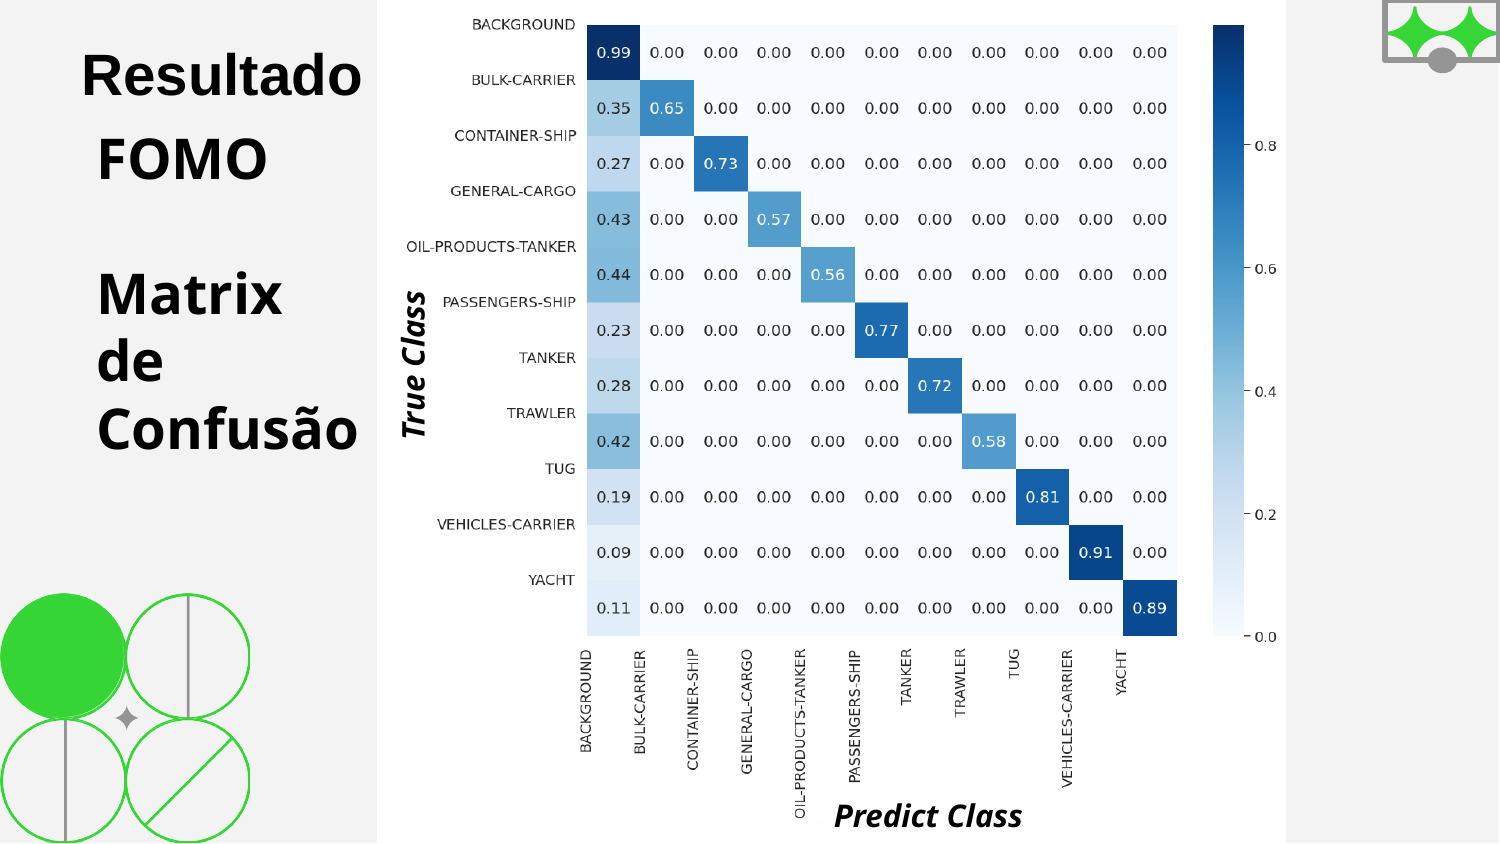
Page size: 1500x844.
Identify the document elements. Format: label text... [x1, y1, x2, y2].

text_box FOMO Matrix de Confusão [81, 107, 372, 189]
picture [378, 0, 1285, 844]
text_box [1384, 0, 1500, 72]
picture [0, 592, 251, 844]
title Resultado [81, 36, 372, 107]
